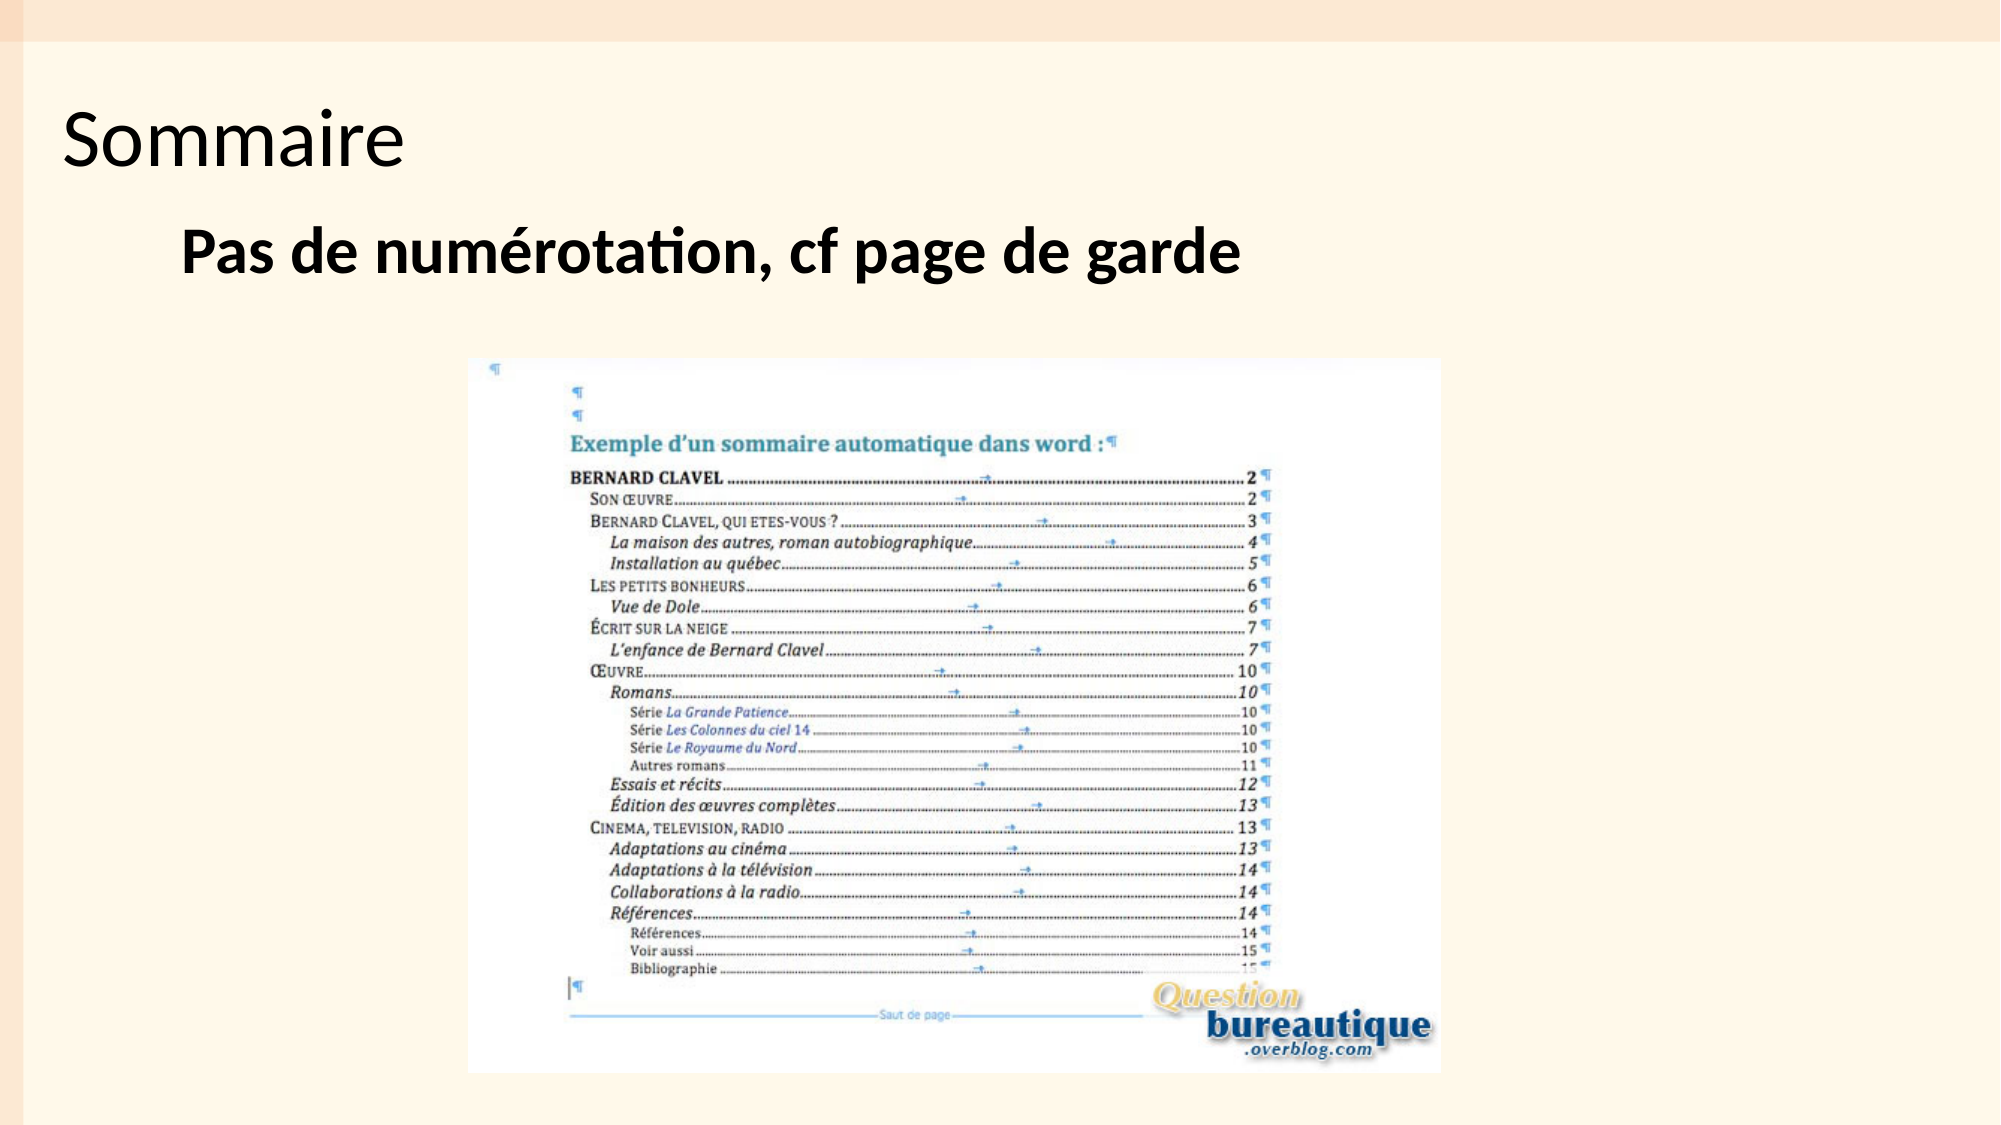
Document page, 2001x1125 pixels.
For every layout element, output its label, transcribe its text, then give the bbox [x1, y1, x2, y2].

text_box Sommaire [48, 76, 422, 191]
text_box Pas de numérotation, cf page de garde [166, 199, 1258, 295]
picture [468, 358, 1441, 1073]
